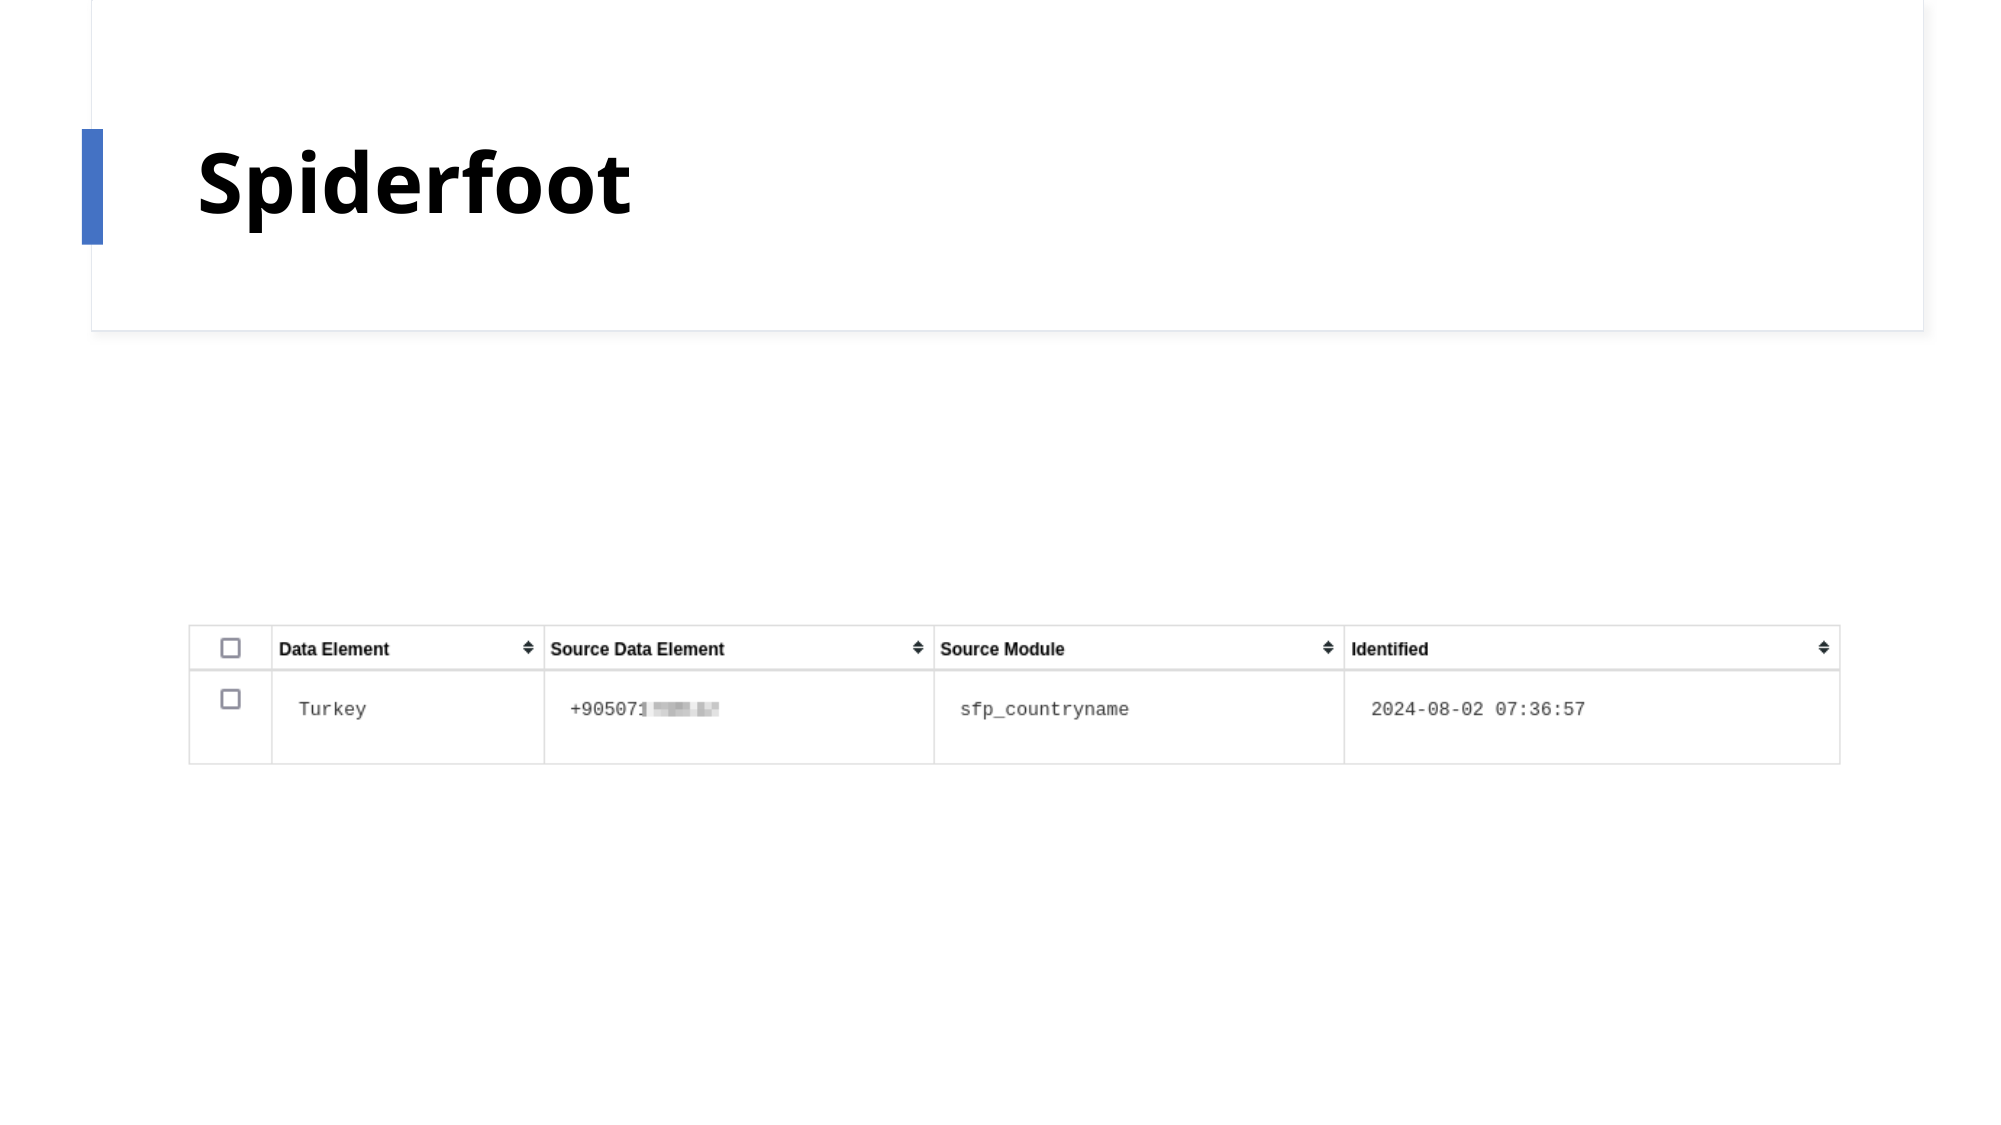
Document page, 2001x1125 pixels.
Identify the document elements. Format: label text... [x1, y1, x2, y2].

title Spiderfoot [183, 90, 1851, 284]
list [182, 606, 1851, 813]
